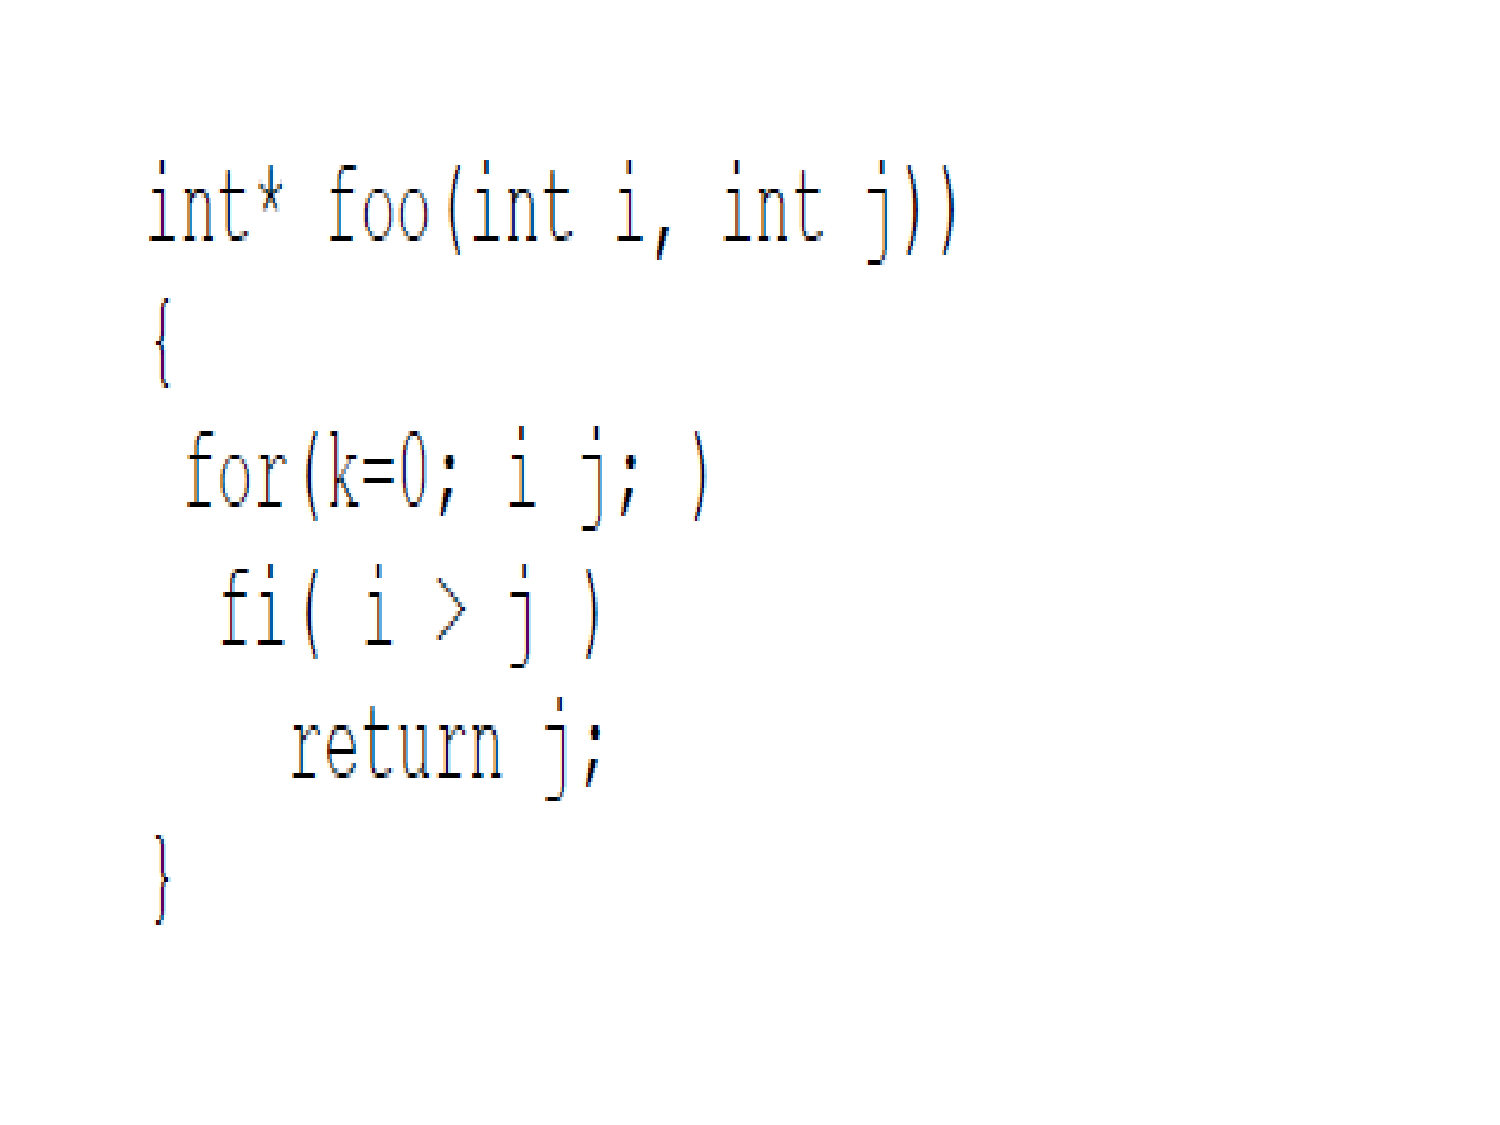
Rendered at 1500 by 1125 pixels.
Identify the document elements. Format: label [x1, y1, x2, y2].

picture [62, 0, 1438, 1063]
